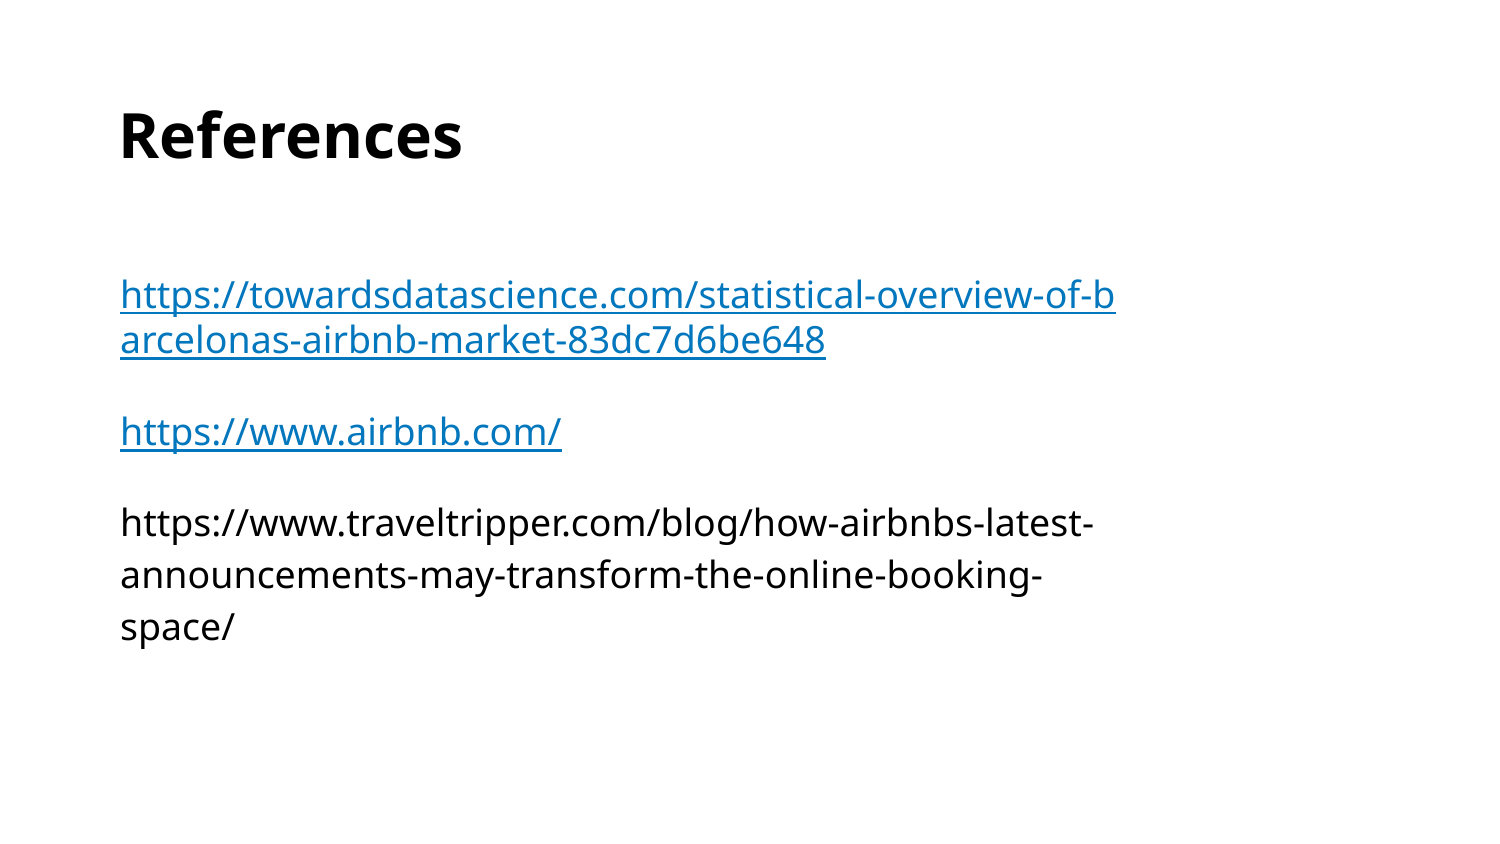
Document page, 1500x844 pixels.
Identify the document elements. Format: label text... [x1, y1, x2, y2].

list https://towardsdatascience.com/statistical-overview-of-barcelonas-airbnb-market-83dc7d6be648 https://www.airbnb.com/ https://www.traveltripper.com/blog/how-airbnbs-latest-announcements-may-transform-the-online-booking-space/ [105, 248, 1143, 742]
title References [103, 81, 1141, 186]
